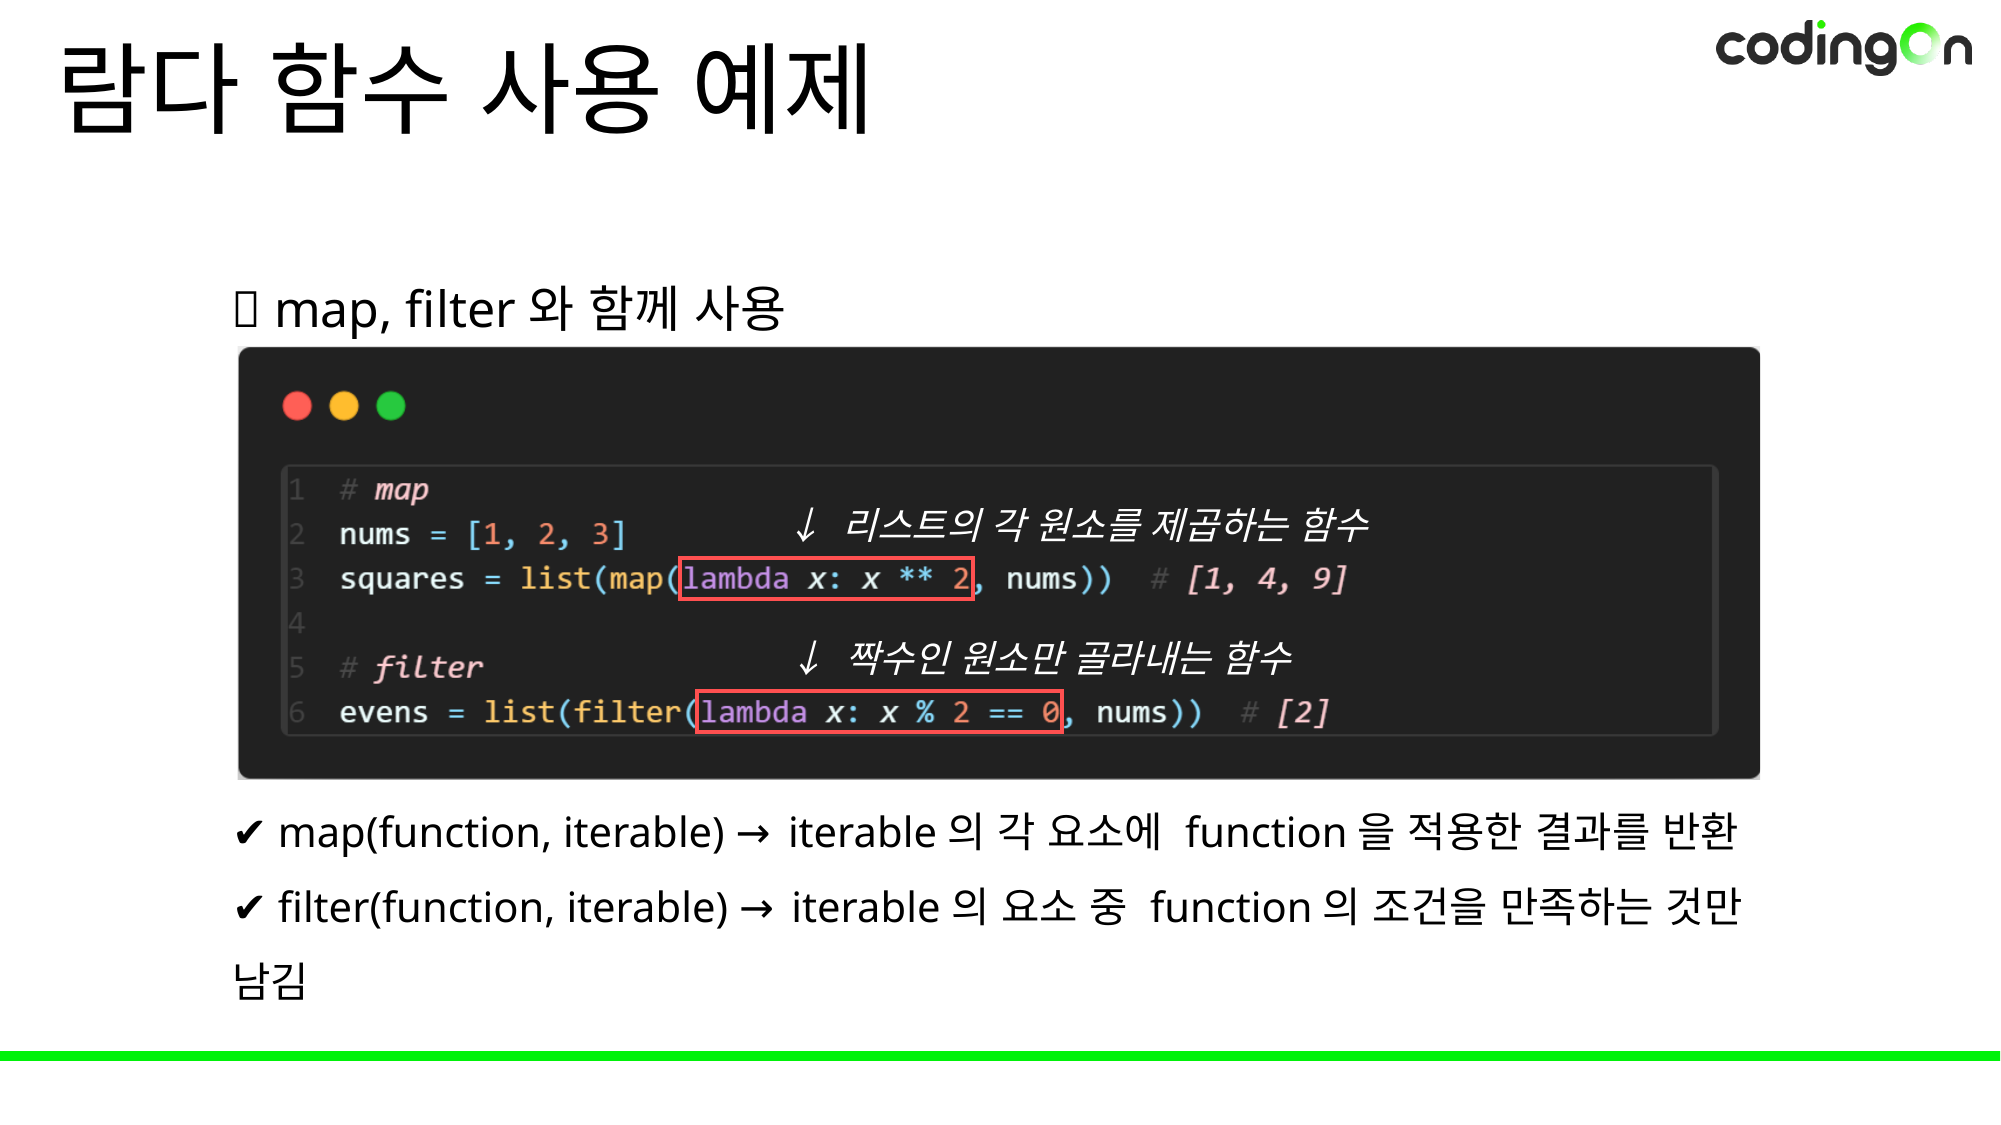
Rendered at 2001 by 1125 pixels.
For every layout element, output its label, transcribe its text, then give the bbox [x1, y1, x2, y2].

picture [1767, 20, 1972, 76]
text_box ✔️ map(function, iterable) → iterable의 각 요소에 function을 적용한 결과를 반환 ✔️ filter(function, iterable) → iterable의 요소 중 function의 조건을 만족하는 것만 남김 [217, 773, 1761, 1014]
text_box ✅ map, filter와 함께 사용 [216, 270, 1221, 345]
picture [237, 346, 1761, 780]
title 람다 함수 사용 예제 [41, 0, 1767, 188]
